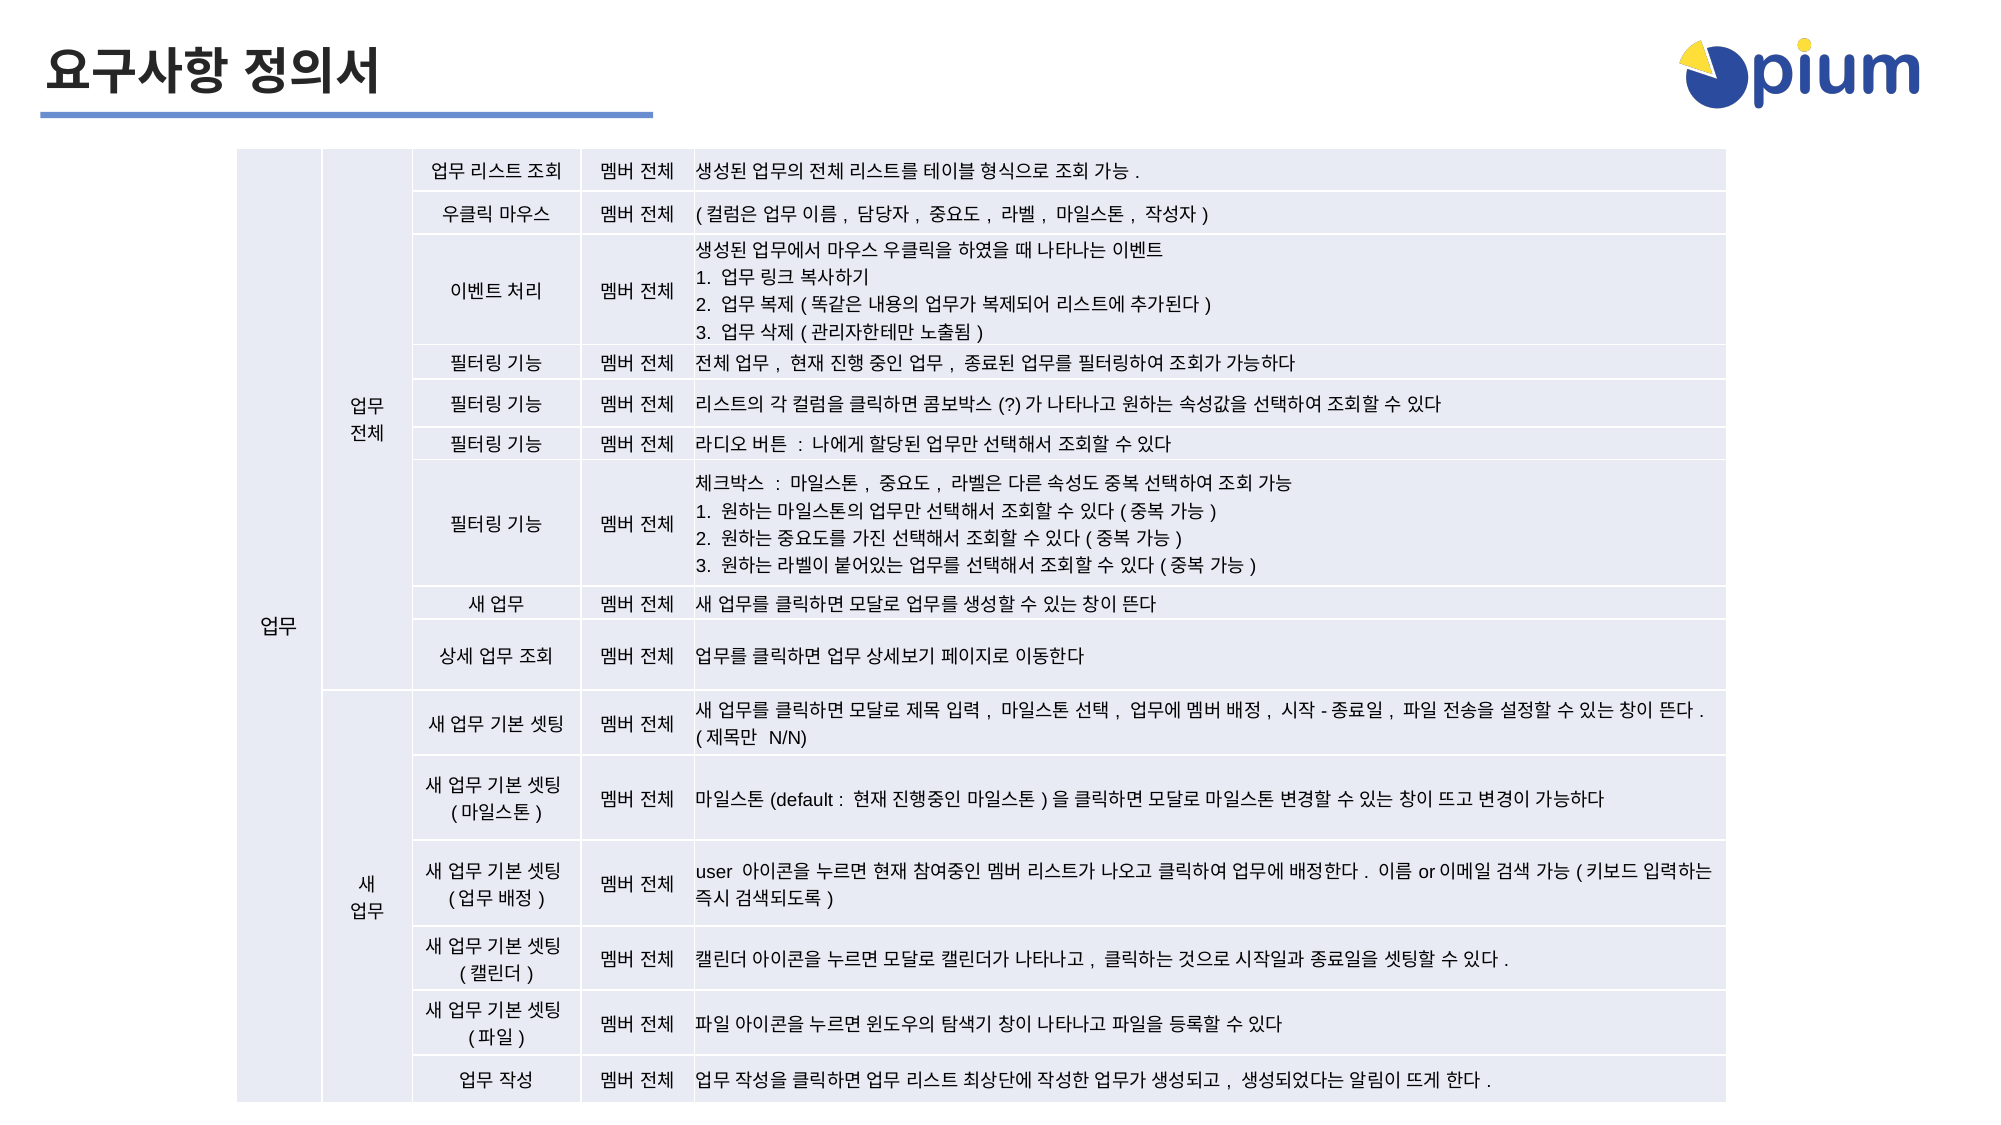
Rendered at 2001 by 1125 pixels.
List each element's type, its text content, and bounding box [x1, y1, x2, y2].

table_cell 체크박스 : 마일스톤, 중요도, 라벨은 다른 속성도 중복 선택하여 조회 가능 1. 원하는 마일스톤의 업무만 선택해서 조회할 수 있다(중복 가능) 2. 원하는 중요도를 가진 선택해서 조회할 수 있다(중복 가능) 3. 원하는 라벨이 붙어있는 업무를 선택해서 조회할 수 있다(중복 가능) [695, 460, 1726, 585]
table_cell 이벤트 처리 [413, 235, 580, 344]
table_cell 멤버 전체 [582, 991, 694, 1054]
table_cell 업무를 클릭하면 업무 상세보기 페이지로 이동한다 [695, 620, 1726, 689]
table_cell 새 업무 기본 셋팅(캘린더) [413, 927, 580, 989]
table_cell 필터링 기능 [413, 380, 580, 426]
table_header 멤버 전체 [582, 149, 694, 190]
table_cell 멤버 전체 [582, 235, 694, 344]
table_cell 리스트의 각 컬럼을 클릭하면 콤보박스(?)가 나타나고 원하는 속성값을 선택하여 조회할 수 있다 [695, 380, 1726, 426]
table_cell 멤버 전체 [582, 1056, 694, 1102]
table_cell 필터링 기능 [413, 345, 580, 378]
table_cell 라디오 버튼 : 나에게 할당된 업무만 선택해서 조회할 수 있다 [695, 428, 1726, 459]
table_cell 멤버 전체 [582, 192, 694, 233]
table_cell user 아이콘을 누르면 현재 참여중인 멤버 리스트가 나오고 클릭하여 업무에 배정한다. 이름or이메일 검색 가능(키보드 입력하는 즉시 검색되도록) [695, 841, 1726, 925]
table_header 업무 리스트 조회 [413, 149, 580, 190]
table_cell 새 업무 기본 셋팅(파일) [413, 991, 580, 1054]
table_cell 멤버 전체 [582, 620, 694, 689]
table_cell 필터링 기능 [413, 428, 580, 459]
table_cell 새 업무 [323, 691, 412, 1102]
table_cell 멤버 전체 [582, 345, 694, 378]
table_header 업무 전체 [323, 149, 412, 689]
table_cell 업무 작성 [413, 1056, 580, 1102]
table_cell 새 업무 기본 셋팅(마일스톤) [413, 756, 580, 839]
table_cell 새 업무 기본 셋팅(업무 배정) [413, 841, 580, 925]
table_cell 새 업무를 클릭하면 모달로 제목 입력, 마일스톤 선택, 업무에 멤버 배정, 시작-종료일, 파일 전송을 설정할 수 있는 창이 뜬다. (제목만 N/N) [695, 691, 1726, 754]
table_cell 생성된 업무에서 마우스 우클릭을 하였을 때 나타나는 이벤트 1. 업무 링크 복사하기 2. 업무 복제(똑같은 내용의 업무가 복제되어 리스트에 추가된다) 3. 업무 삭제(관리자한테만 노출됨) [695, 235, 1726, 344]
table_cell 멤버 전체 [582, 587, 694, 618]
table_cell 캘린더 아이콘을 누르면 모달로 캘린더가 나타나고, 클릭하는 것으로 시작일과 종료일을 셋팅할 수 있다. [695, 927, 1726, 989]
table_cell 새 업무 기본 셋팅 [413, 691, 580, 754]
table_cell 전체 업무, 현재 진행 중인 업무, 종료된 업무를 필터링하여 조회가 가능하다 [695, 345, 1726, 378]
table_cell 업무 작성을 클릭하면 업무 리스트 최상단에 작성한 업무가 생성되고, 생성되었다는 알림이 뜨게 한다. [695, 1056, 1726, 1102]
table_cell 멤버 전체 [582, 756, 694, 839]
table_cell 새 업무를 클릭하면 모달로 업무를 생성할 수 있는 창이 뜬다 [695, 587, 1726, 618]
table_cell 필터링 기능 [413, 460, 580, 585]
table_cell 멤버 전체 [582, 428, 694, 459]
table_cell 멤버 전체 [582, 460, 694, 585]
table_cell 새 업무 [413, 587, 580, 618]
list 요구사항 정의서 [31, 13, 607, 133]
table_cell 상세 업무 조회 [413, 620, 580, 689]
table_header 생성된 업무의 전체 리스트를 테이블 형식으로 조회 가능. [695, 149, 1726, 190]
table_cell 멤버 전체 [582, 691, 694, 754]
table_header 업무 [237, 149, 321, 1102]
table_cell 멤버 전체 [582, 841, 694, 925]
table_cell 마일스톤(default : 현재 진행중인 마일스톤)을 클릭하면 모달로 마일스톤 변경할 수 있는 창이 뜨고 변경이 가능하다 [695, 756, 1726, 839]
picture [1678, 23, 1924, 109]
table_cell (컬럼은 업무 이름, 담당자, 중요도, 라벨, 마일스톤, 작성자) [695, 192, 1726, 233]
table_cell 멤버 전체 [582, 927, 694, 989]
table_cell 우클릭 마우스 [413, 192, 580, 233]
table_cell 멤버 전체 [582, 380, 694, 426]
table_cell 파일 아이콘을 누르면 윈도우의 탐색기 창이 나타나고 파일을 등록할 수 있다 [695, 991, 1726, 1054]
